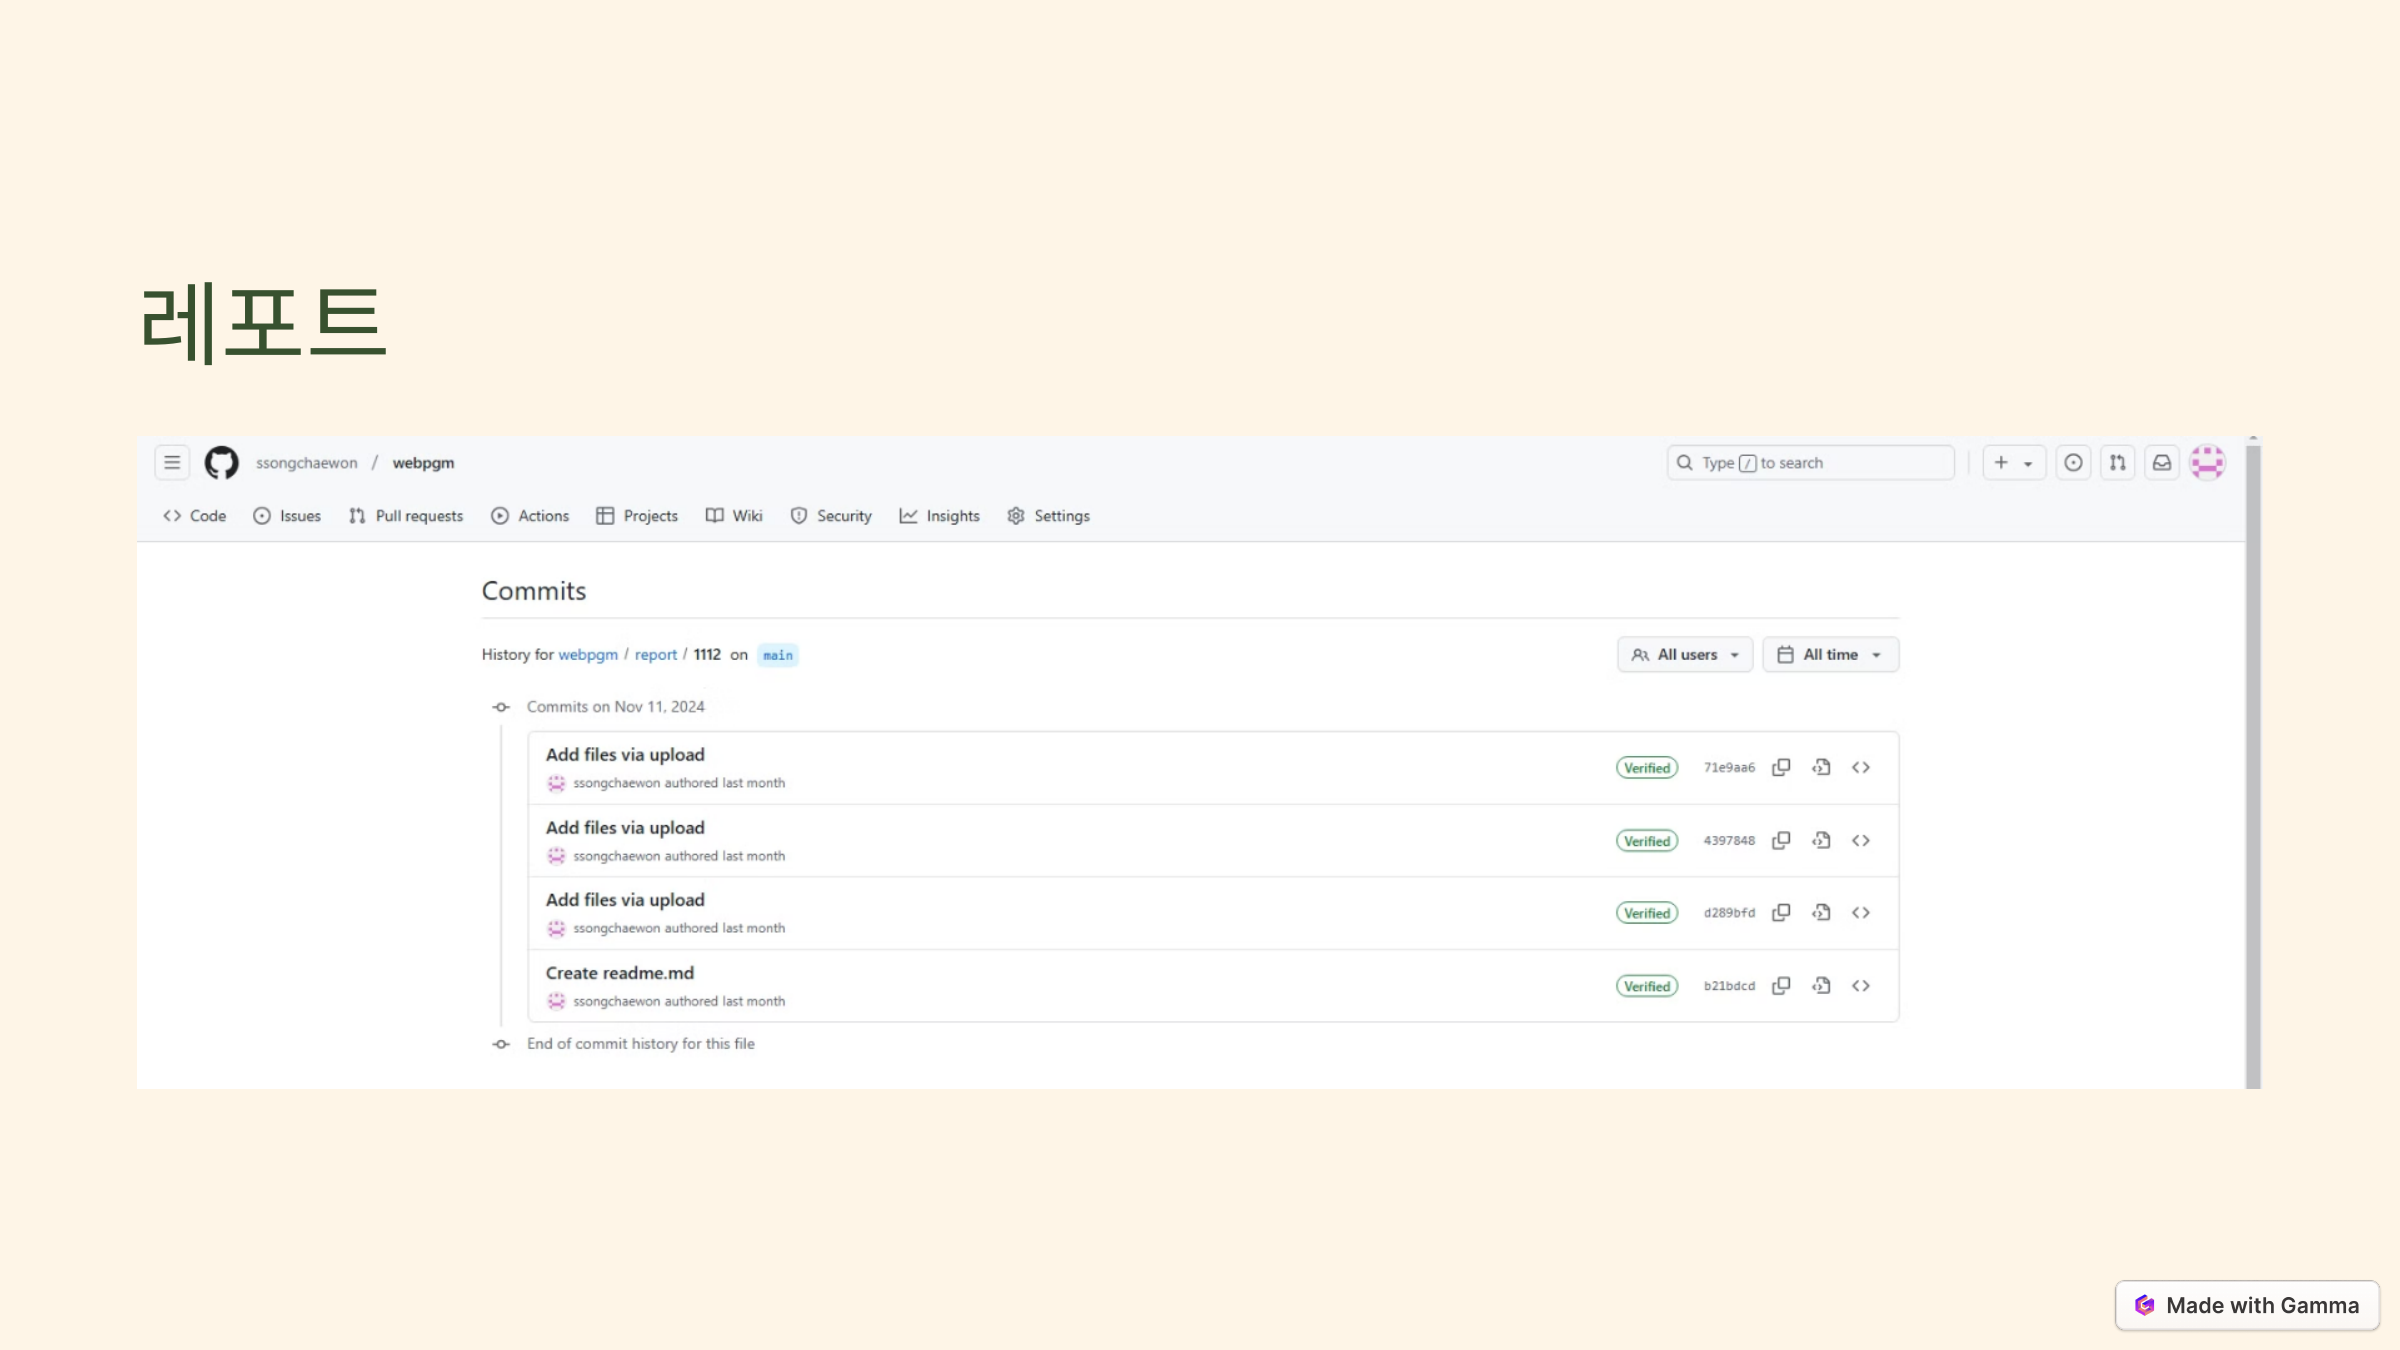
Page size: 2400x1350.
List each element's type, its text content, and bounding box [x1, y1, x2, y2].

text_box 레포트 [137, 261, 1062, 378]
picture [2106, 1271, 2389, 1339]
picture [137, 436, 2263, 1089]
